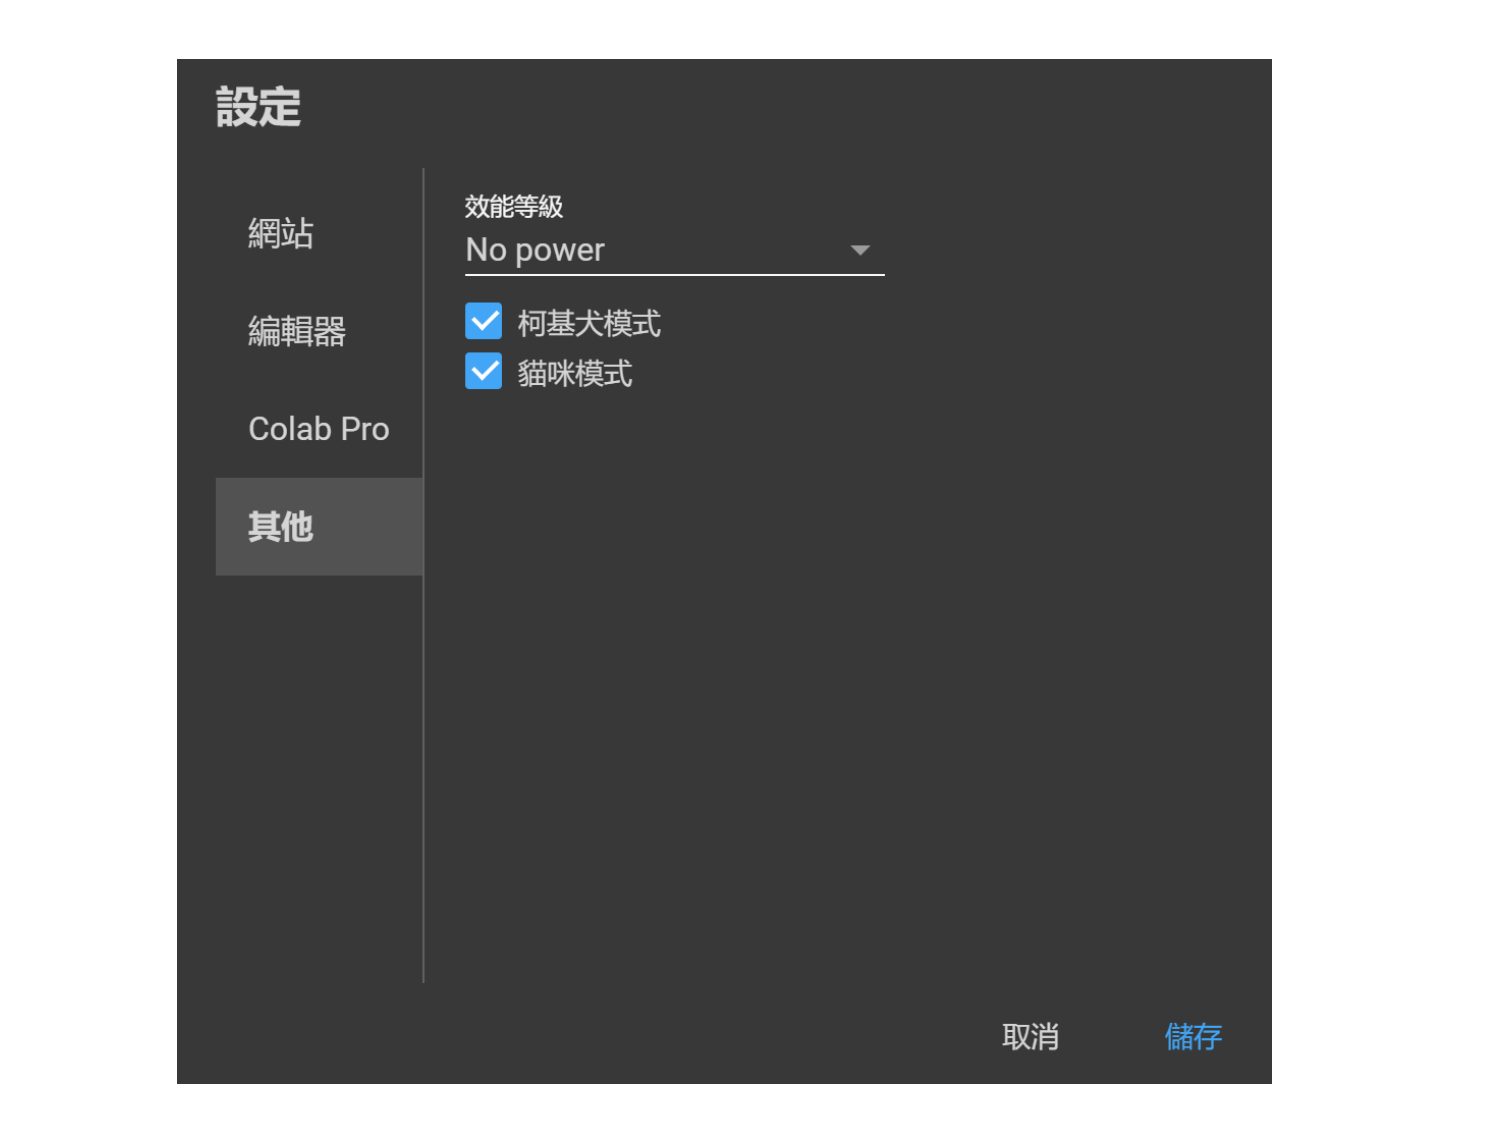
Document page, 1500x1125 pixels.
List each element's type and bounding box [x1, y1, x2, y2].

list [177, 59, 1272, 1084]
